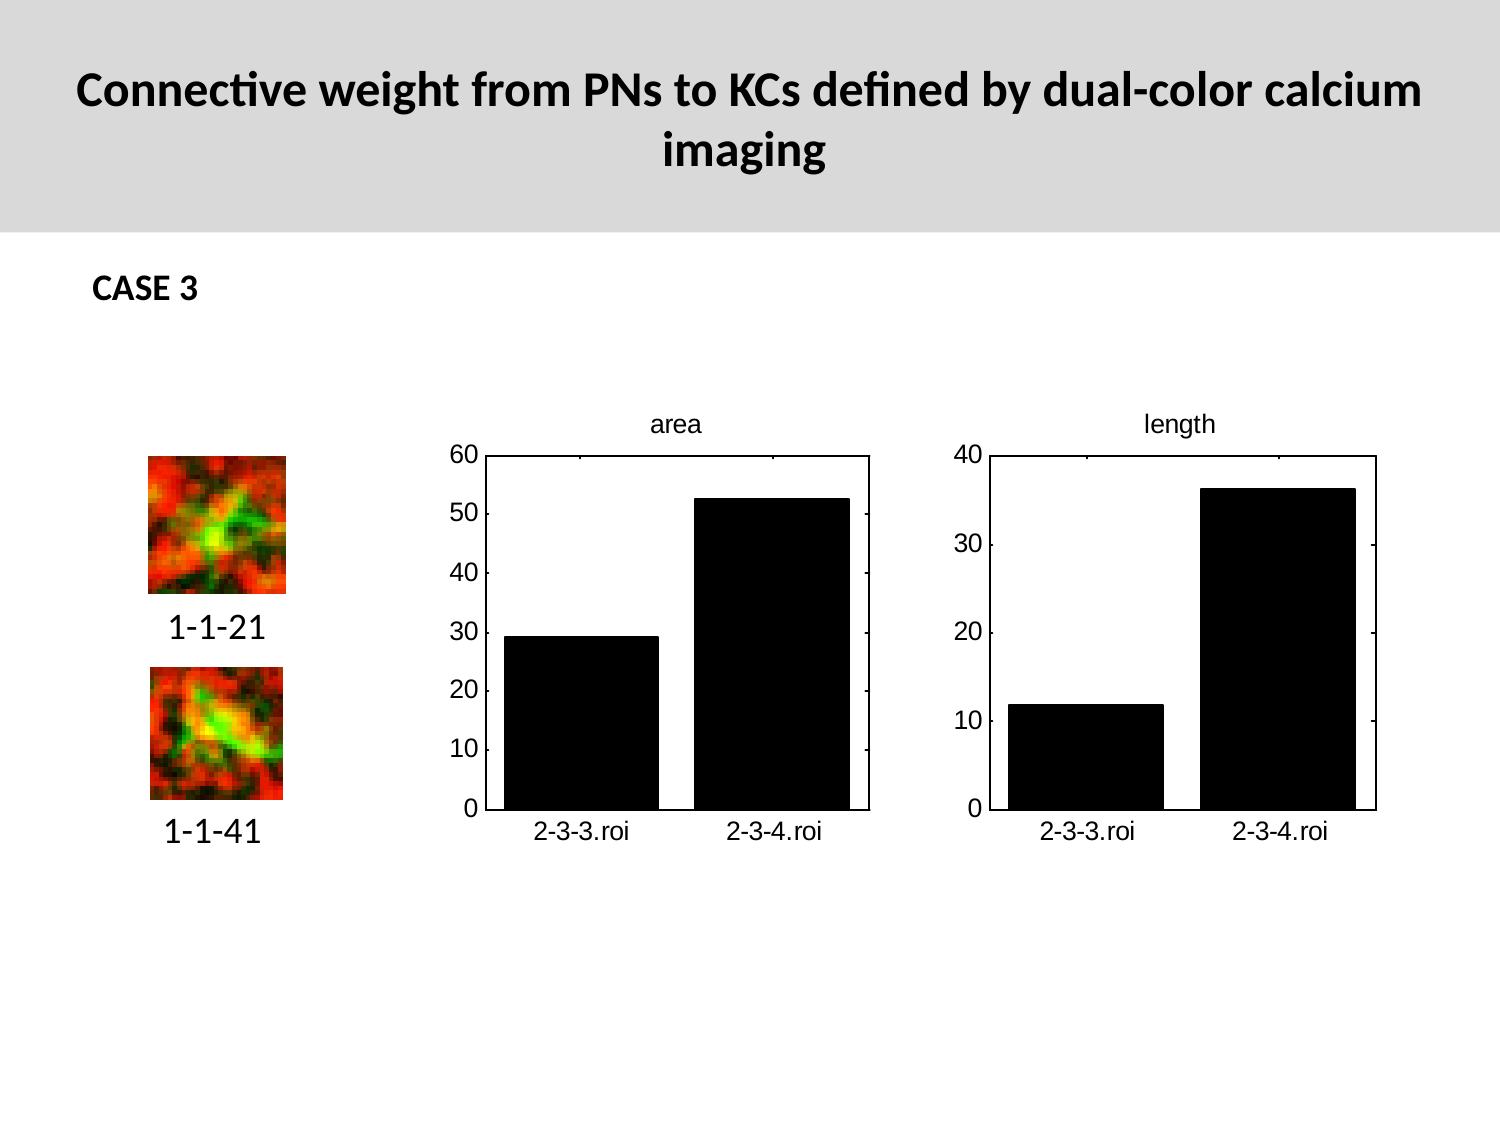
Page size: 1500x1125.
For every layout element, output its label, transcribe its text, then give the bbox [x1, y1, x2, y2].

text_box Connective weight from PNs to KCs defined by dual-color calcium imaging [0, 0, 1500, 233]
text_box CASE 3 [77, 255, 214, 315]
picture [147, 455, 286, 594]
picture [336, 408, 1485, 860]
picture [150, 667, 283, 800]
text_box 1-1-41 [147, 805, 277, 859]
text_box 1-1-21 [152, 602, 281, 655]
